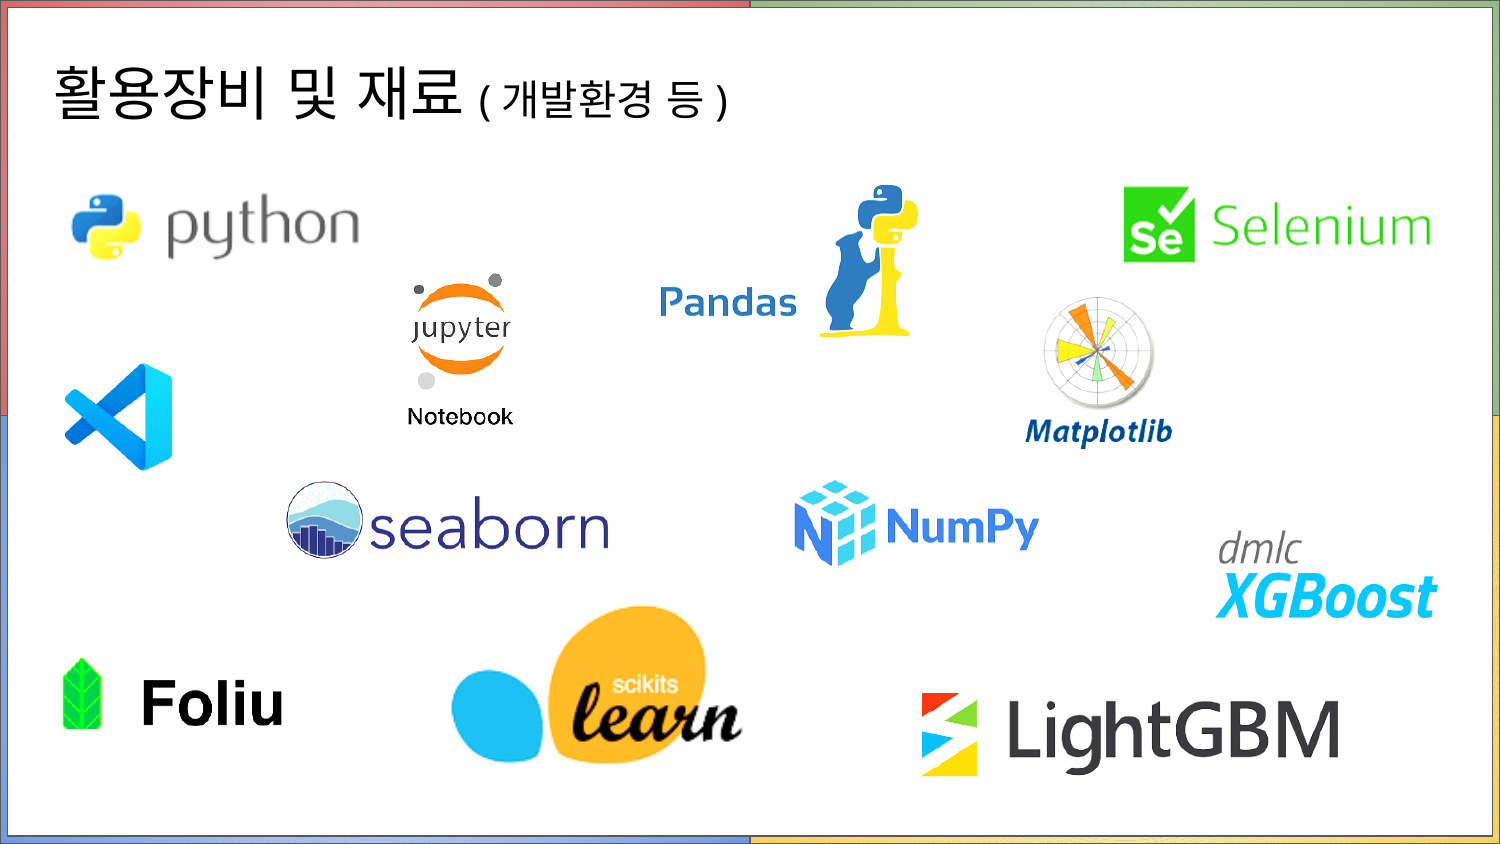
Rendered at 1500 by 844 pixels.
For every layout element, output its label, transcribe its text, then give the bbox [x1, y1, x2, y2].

title 활용장비 및 재료(개발환경 등) [38, 41, 1434, 136]
picture [1013, 296, 1177, 452]
picture [1211, 525, 1442, 626]
picture [922, 693, 1338, 786]
picture [1110, 176, 1441, 272]
picture [404, 270, 517, 426]
picture [649, 176, 923, 342]
picture [58, 176, 376, 287]
picture [782, 476, 1044, 572]
picture [58, 362, 179, 473]
picture [283, 473, 616, 567]
picture [58, 654, 285, 729]
picture [444, 598, 751, 785]
